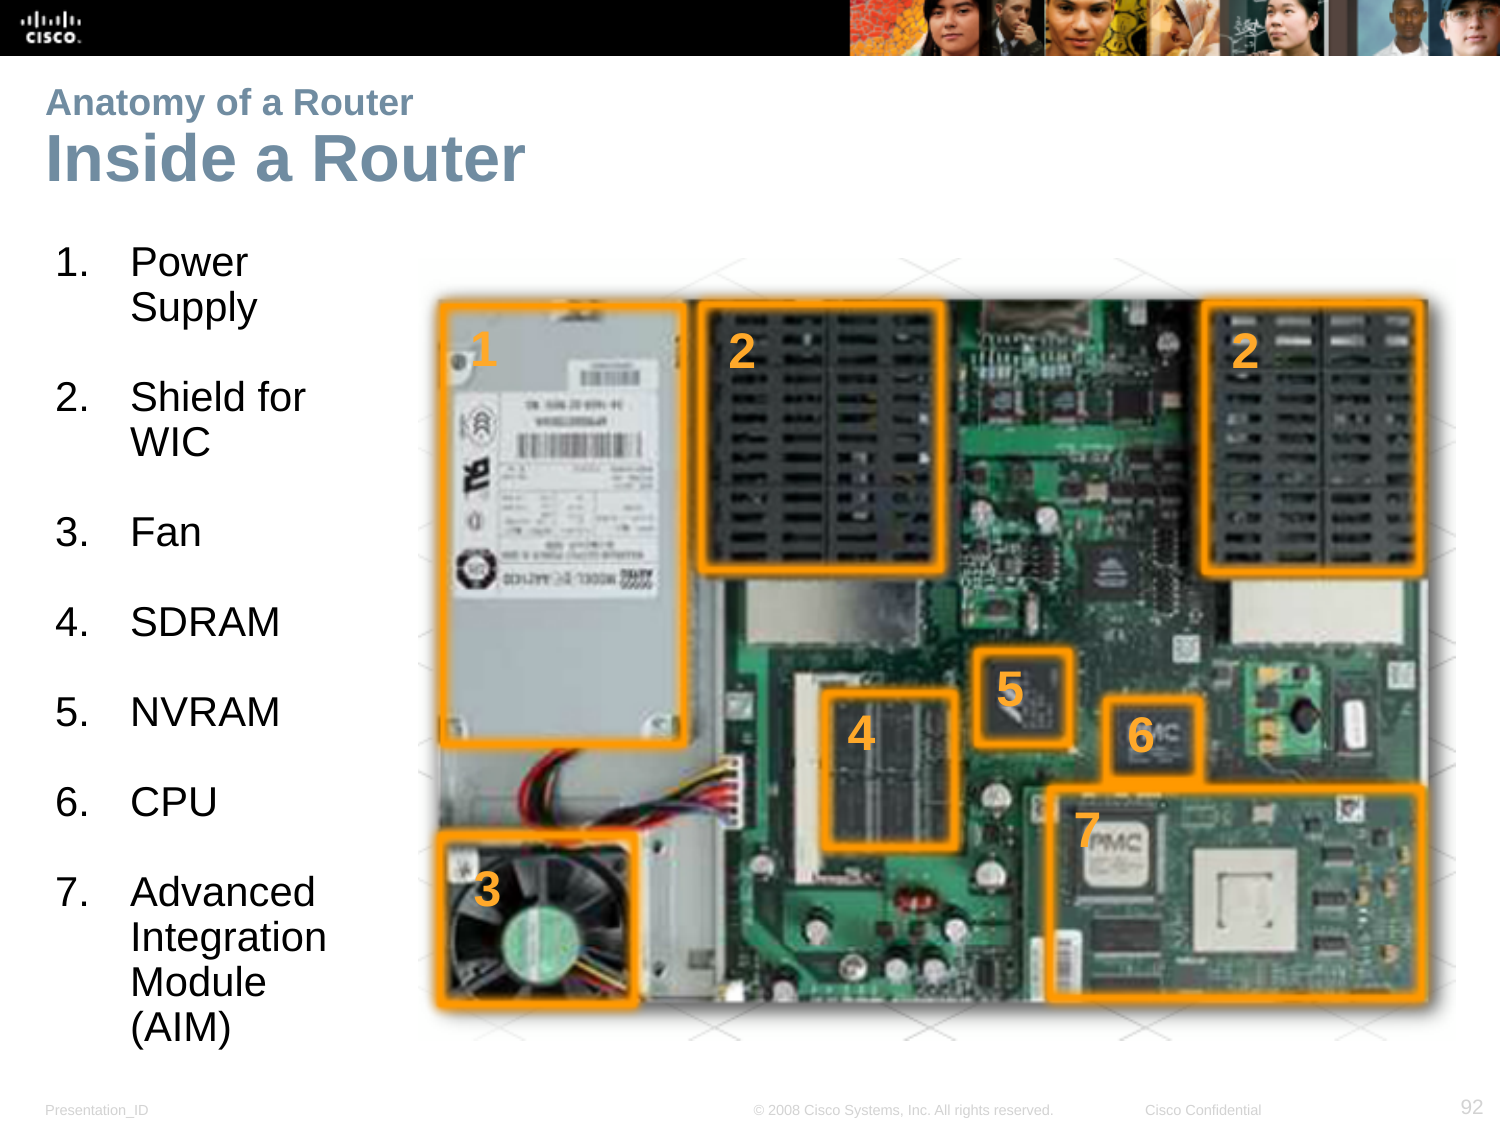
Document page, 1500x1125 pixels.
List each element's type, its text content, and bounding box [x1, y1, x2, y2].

picture [0, 0, 1500, 56]
picture [418, 258, 1456, 1041]
text_box Power Supply Shield for WIC Fan SDRAM NVRAM CPU Advanced Integration Module (AIM) [40, 232, 392, 1058]
title Anatomy of a Router Inside a Router [31, 64, 1471, 203]
